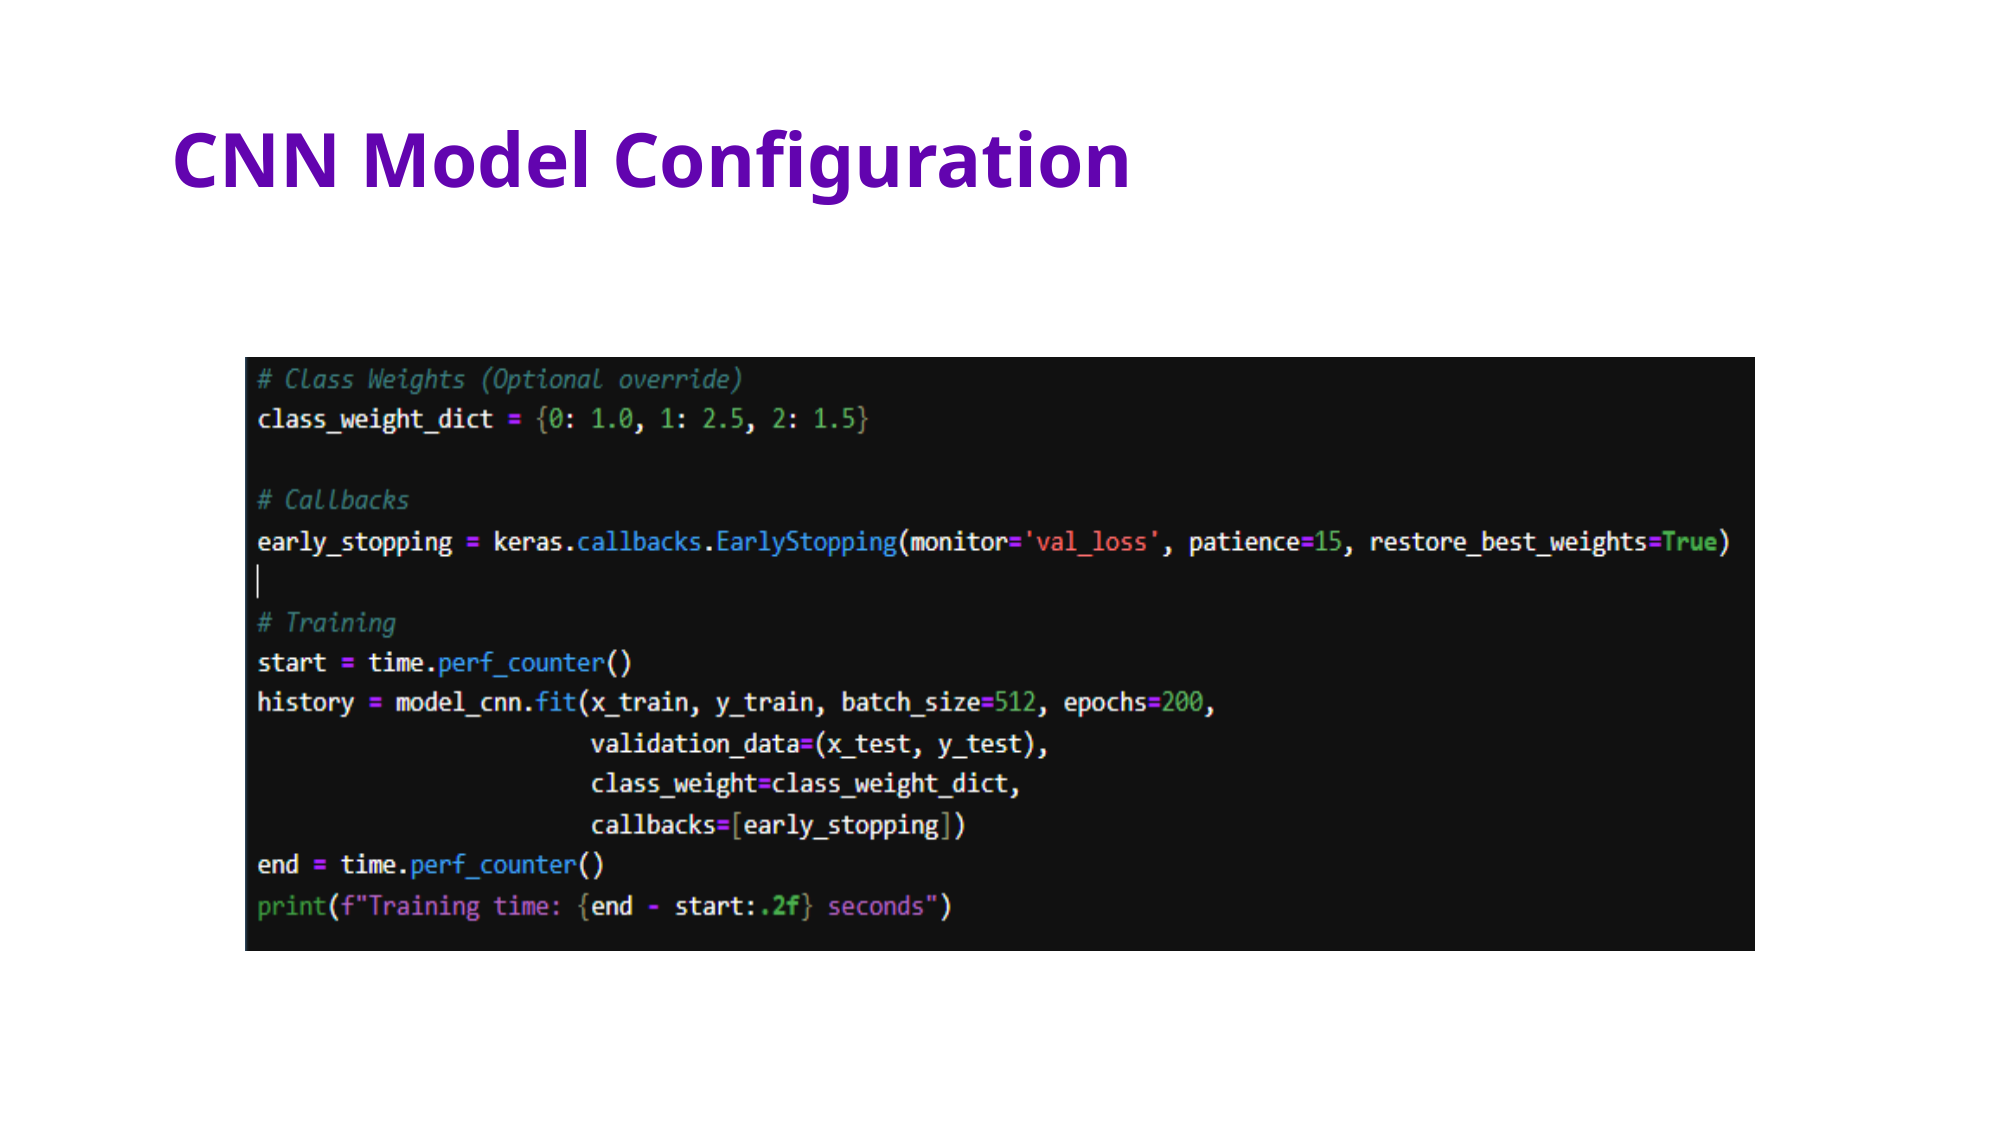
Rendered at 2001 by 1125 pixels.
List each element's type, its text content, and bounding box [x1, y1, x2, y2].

title CNN Model Configuration [156, 97, 1844, 223]
picture [244, 357, 1755, 952]
